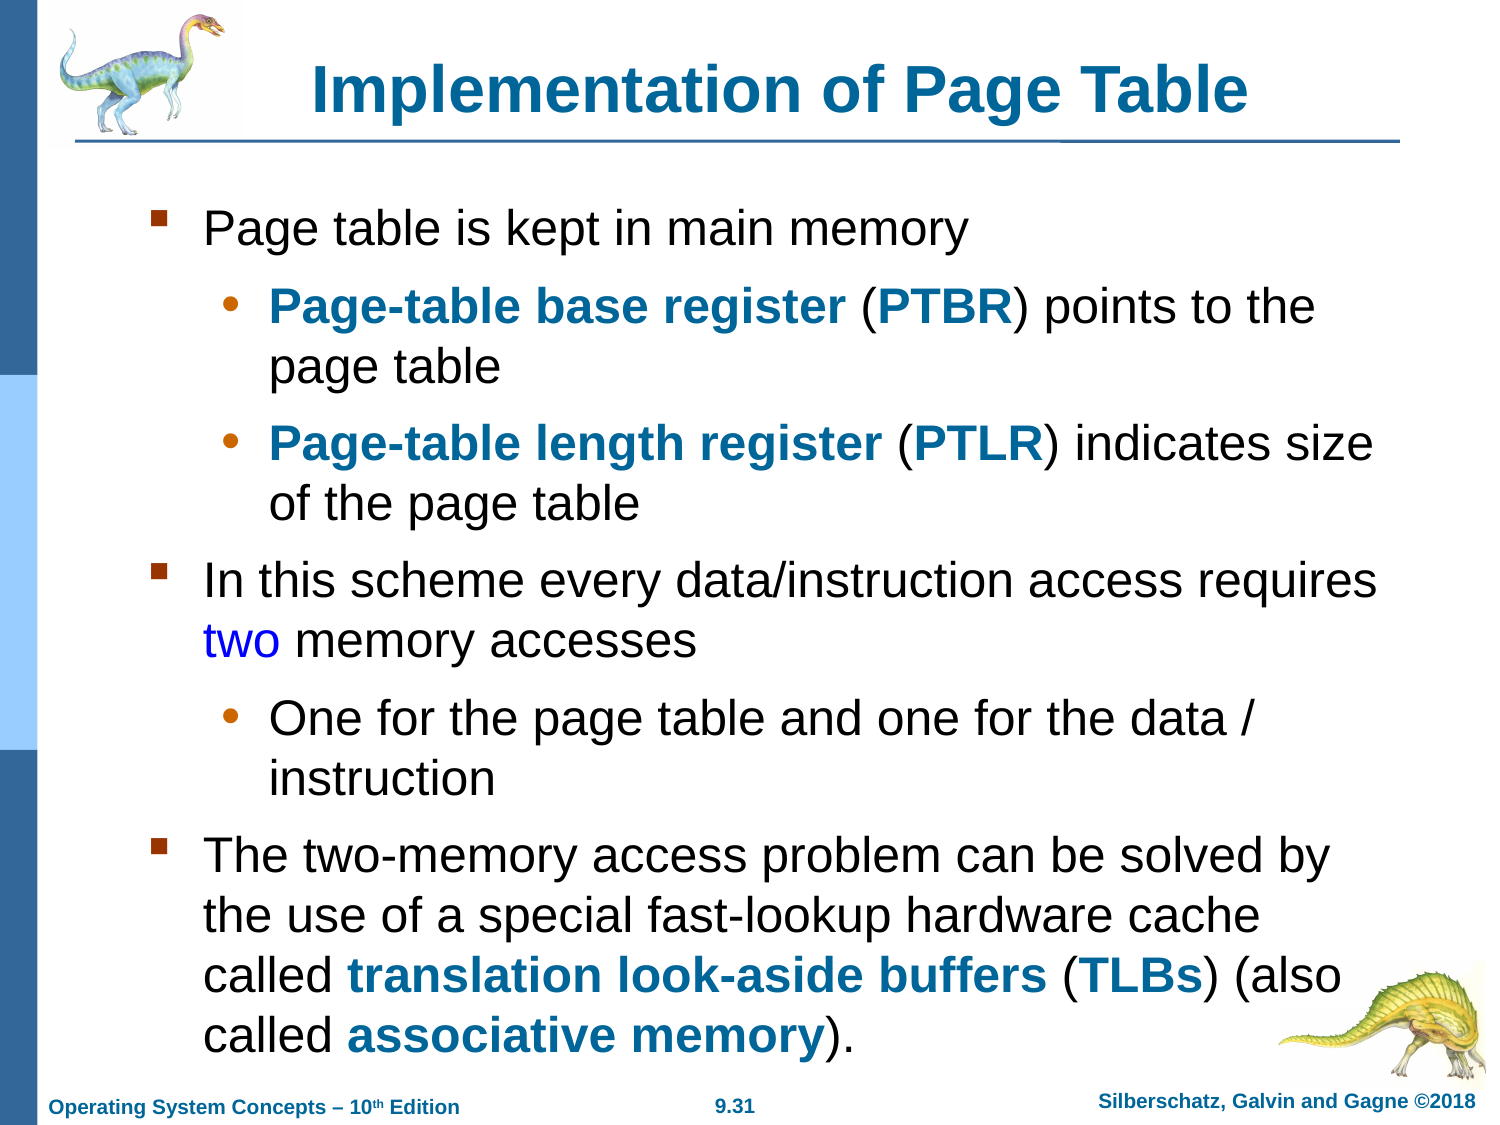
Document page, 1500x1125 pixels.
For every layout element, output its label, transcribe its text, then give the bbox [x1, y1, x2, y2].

picture [1275, 959, 1486, 1090]
list Page table is kept in main memory Page-table base register (PTBR) points to the page table Page-table length register (PTLR) indicates size of the page table In this scheme every data/instruction access requires two memory accesses One for the page table and one for the data / instruction The two-memory access problem can be solved by the use of a special fast-lookup hardware cache called translation look-aside buffers (TLBs) (also called associative memory). [131, 188, 1399, 957]
picture [46, 0, 243, 149]
title Implementation of Page Table [106, 38, 1456, 134]
